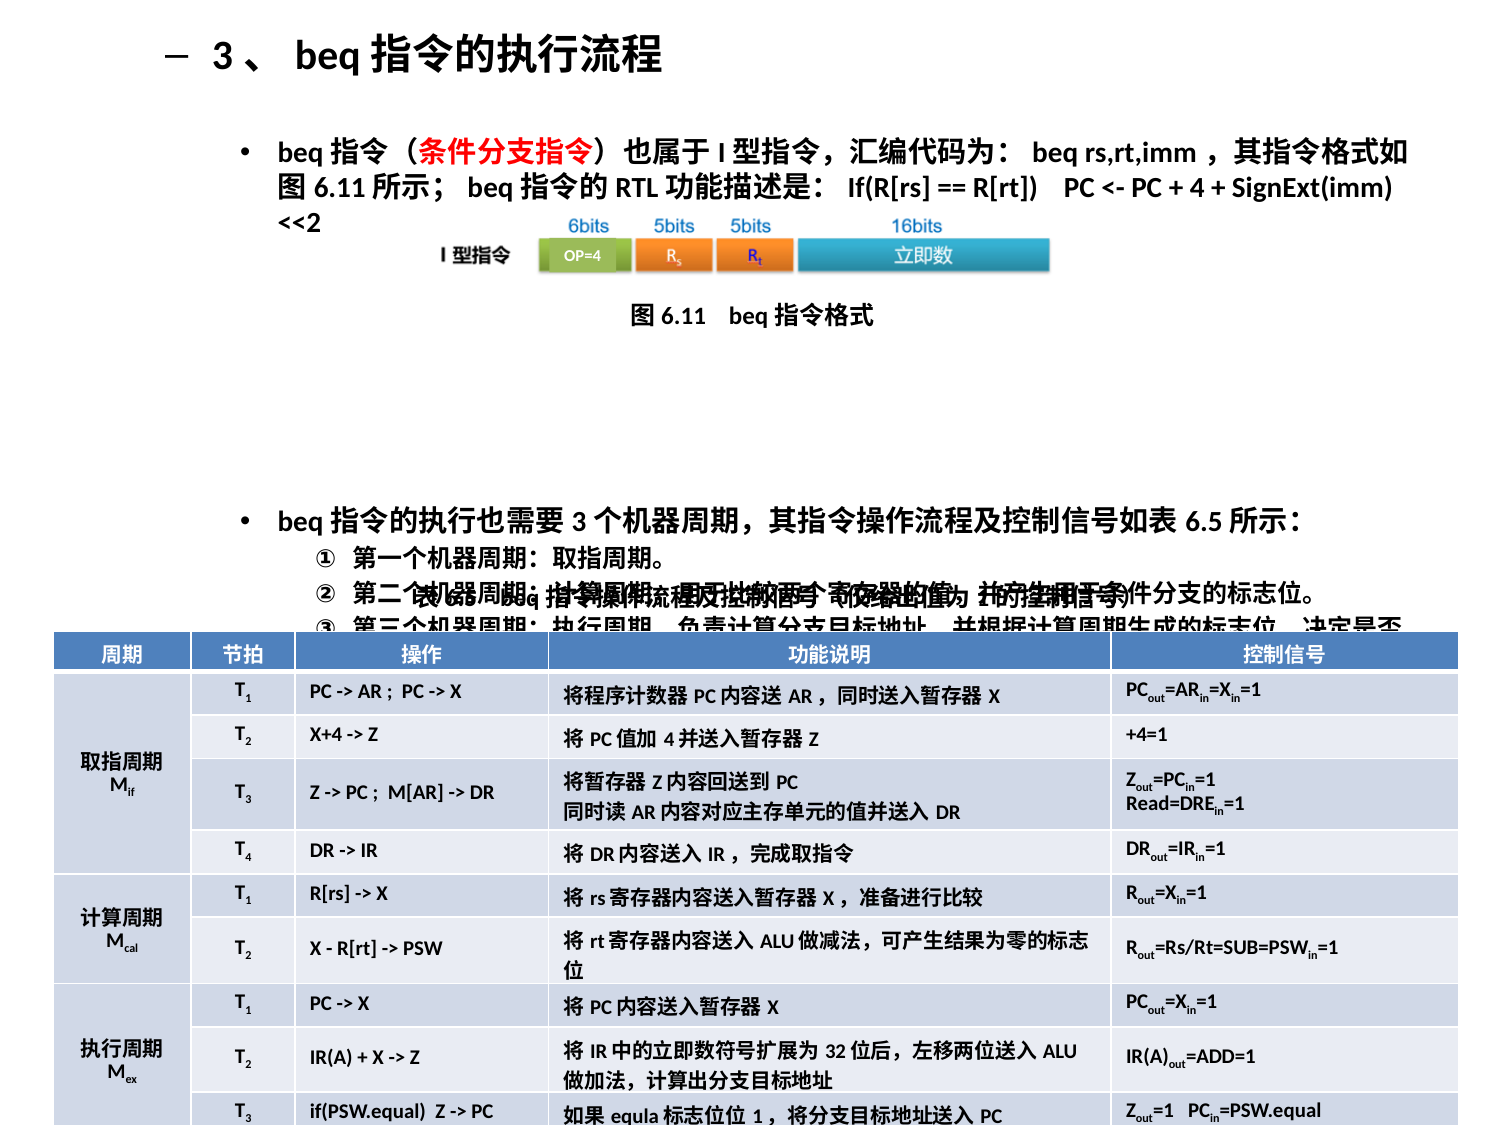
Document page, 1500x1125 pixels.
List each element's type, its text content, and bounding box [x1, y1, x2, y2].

list 3、beq指令的执行流程 beq指令（条件分支指令）也属于I型指令，汇编代码为：beq rs,rt,imm，其指令格式如图6.11所示；beq指令的RTL功能描述是：If(R[rs] == R[rt]) PC <- PC + 4 + SignExt(imm) <<2 beq指令的执行也需要3个机器周期，其指令操作流程及控制信号如表6.5所示： 第一个机器周期：取指周期。 第二个机器周期：计算周期，用于比较两个寄存器的值，并产生用于条件分支的标志位。 第三个机器周期：执行周期，负责计算分支目标地址，并根据计算周期生成的标志位，决定是否分支跳转。 [75, 20, 1425, 631]
table_cell X+4 -> Z [296, 716, 548, 758]
table_header 操作 [296, 632, 548, 669]
table_header 周期 [54, 632, 190, 669]
table_cell if(PSW.equal) Z -> PC [296, 1093, 548, 1125]
table_header 功能说明 [549, 632, 1110, 669]
table_cell IR(A) + X -> Z [296, 1028, 548, 1091]
table_cell T1 [192, 984, 294, 1026]
table_cell 如果equla标志位位1，将分支目标地址送入PC [549, 1093, 1110, 1125]
table_cell 将暂存器Z内容回送到PC 同时读AR内容对应主存单元的值并送入DR [549, 759, 1110, 829]
table_header 节拍 [192, 632, 294, 669]
table_cell Rout=Xin=1 [1112, 875, 1458, 916]
table_cell PCout=ARin=Xin=1 [1112, 674, 1458, 714]
table_cell DRout=IRin=1 [1112, 831, 1458, 873]
table_cell 取指周期 Mif [54, 674, 190, 873]
table_cell 将IR中的立即数符号扩展为32位后，左移两位送入ALU做加法，计算出分支目标地址 [549, 1028, 1110, 1091]
table_cell 将程序计数器PC内容送AR，同时送入暂存器X [549, 674, 1110, 714]
table_cell PC -> AR ; PC -> X [296, 674, 548, 714]
table_cell 将PC内容送入暂存器X [549, 984, 1110, 1026]
table_cell 将rs寄存器内容送入暂存器X，准备进行比较 [549, 875, 1110, 916]
table_cell 计算周期 Mcal [54, 875, 190, 983]
table_cell PC -> X [296, 984, 548, 1026]
table_cell Rout=Rs/Rt=SUB=PSWin=1 [1112, 918, 1458, 983]
table_cell T3 [192, 759, 294, 829]
table_cell T2 [192, 1028, 294, 1091]
table_cell T1 [192, 875, 294, 916]
table_cell 将rt寄存器内容送入ALU做减法，可产生结果为零的标志位 [549, 918, 1110, 983]
table_cell DR -> IR [296, 831, 548, 873]
table_cell 将PC值加4并送入暂存器Z [549, 716, 1110, 758]
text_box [430, 207, 1058, 338]
table_cell Zout=1 PCin=PSW.equal [1112, 1093, 1458, 1125]
table_cell T1 [192, 674, 294, 714]
table_cell R[rs] -> X [296, 875, 548, 916]
text_box 表6.5 beq指令操作流程及控制信号（仅给出值为1的控制信号） [399, 574, 1161, 619]
table_cell IR(A)out=ADD=1 [1112, 1028, 1458, 1091]
table_cell T3 [192, 1093, 294, 1125]
table_cell Z -> PC ; M[AR] -> DR [296, 759, 548, 829]
table_header 控制信号 [1112, 632, 1458, 669]
table_cell T2 [192, 918, 294, 983]
table_cell T2 [192, 716, 294, 758]
table_cell T4 [192, 831, 294, 873]
table_cell Zout=PCin=1 Read=DREin=1 [1112, 759, 1458, 829]
table_cell +4=1 [1112, 716, 1458, 758]
table_cell X - R[rt] -> PSW [296, 918, 548, 983]
table_cell PCout=Xin=1 [1112, 984, 1458, 1026]
table_cell 将DR内容送入IR，完成取指令 [549, 831, 1110, 873]
table_cell 执行周期 Mex [54, 984, 190, 1125]
